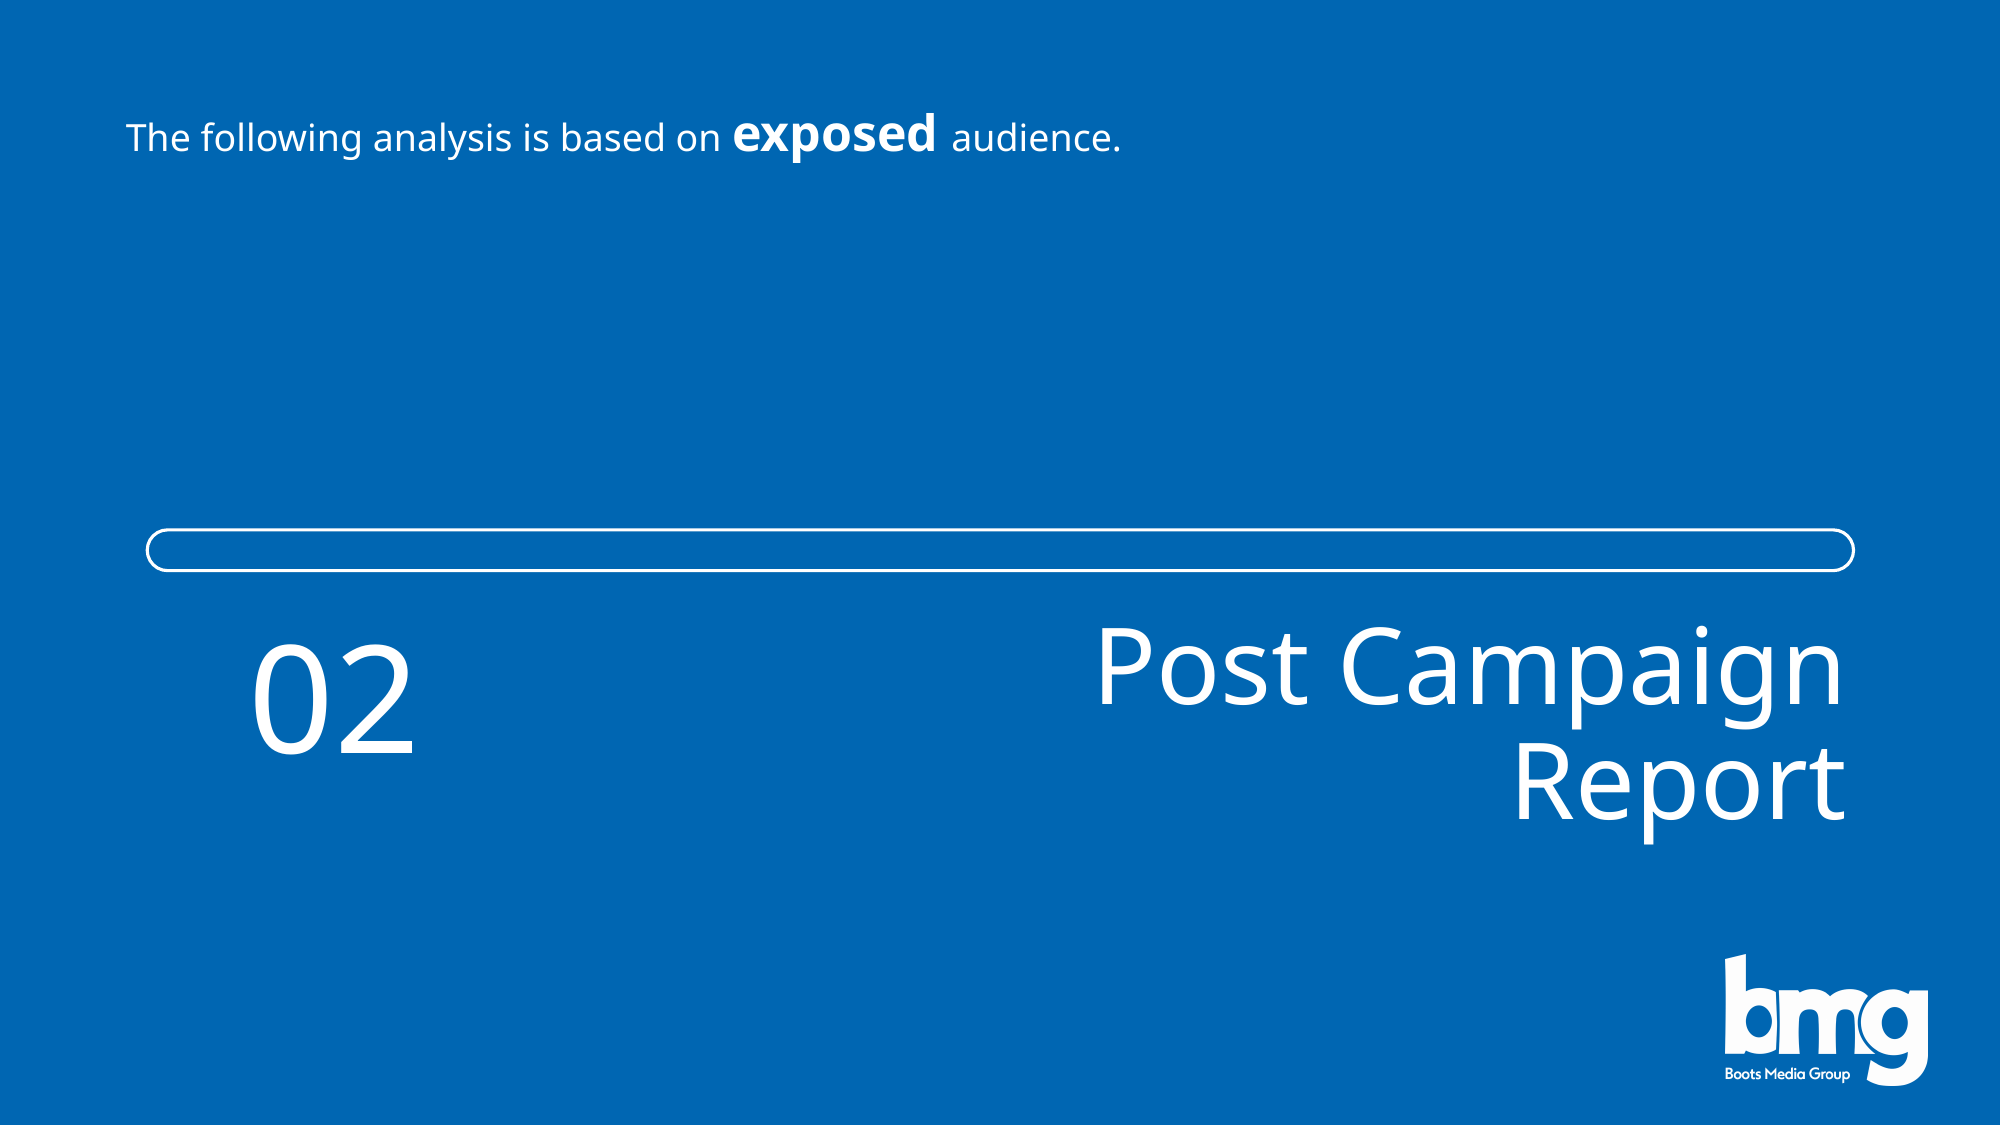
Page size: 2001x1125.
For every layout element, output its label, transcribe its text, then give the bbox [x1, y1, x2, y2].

title 02 [228, 583, 690, 812]
picture [1725, 954, 1928, 1086]
title Post Campaign Report [750, 612, 1848, 843]
list The following analysis is based on exposed audience. [125, 101, 1406, 158]
